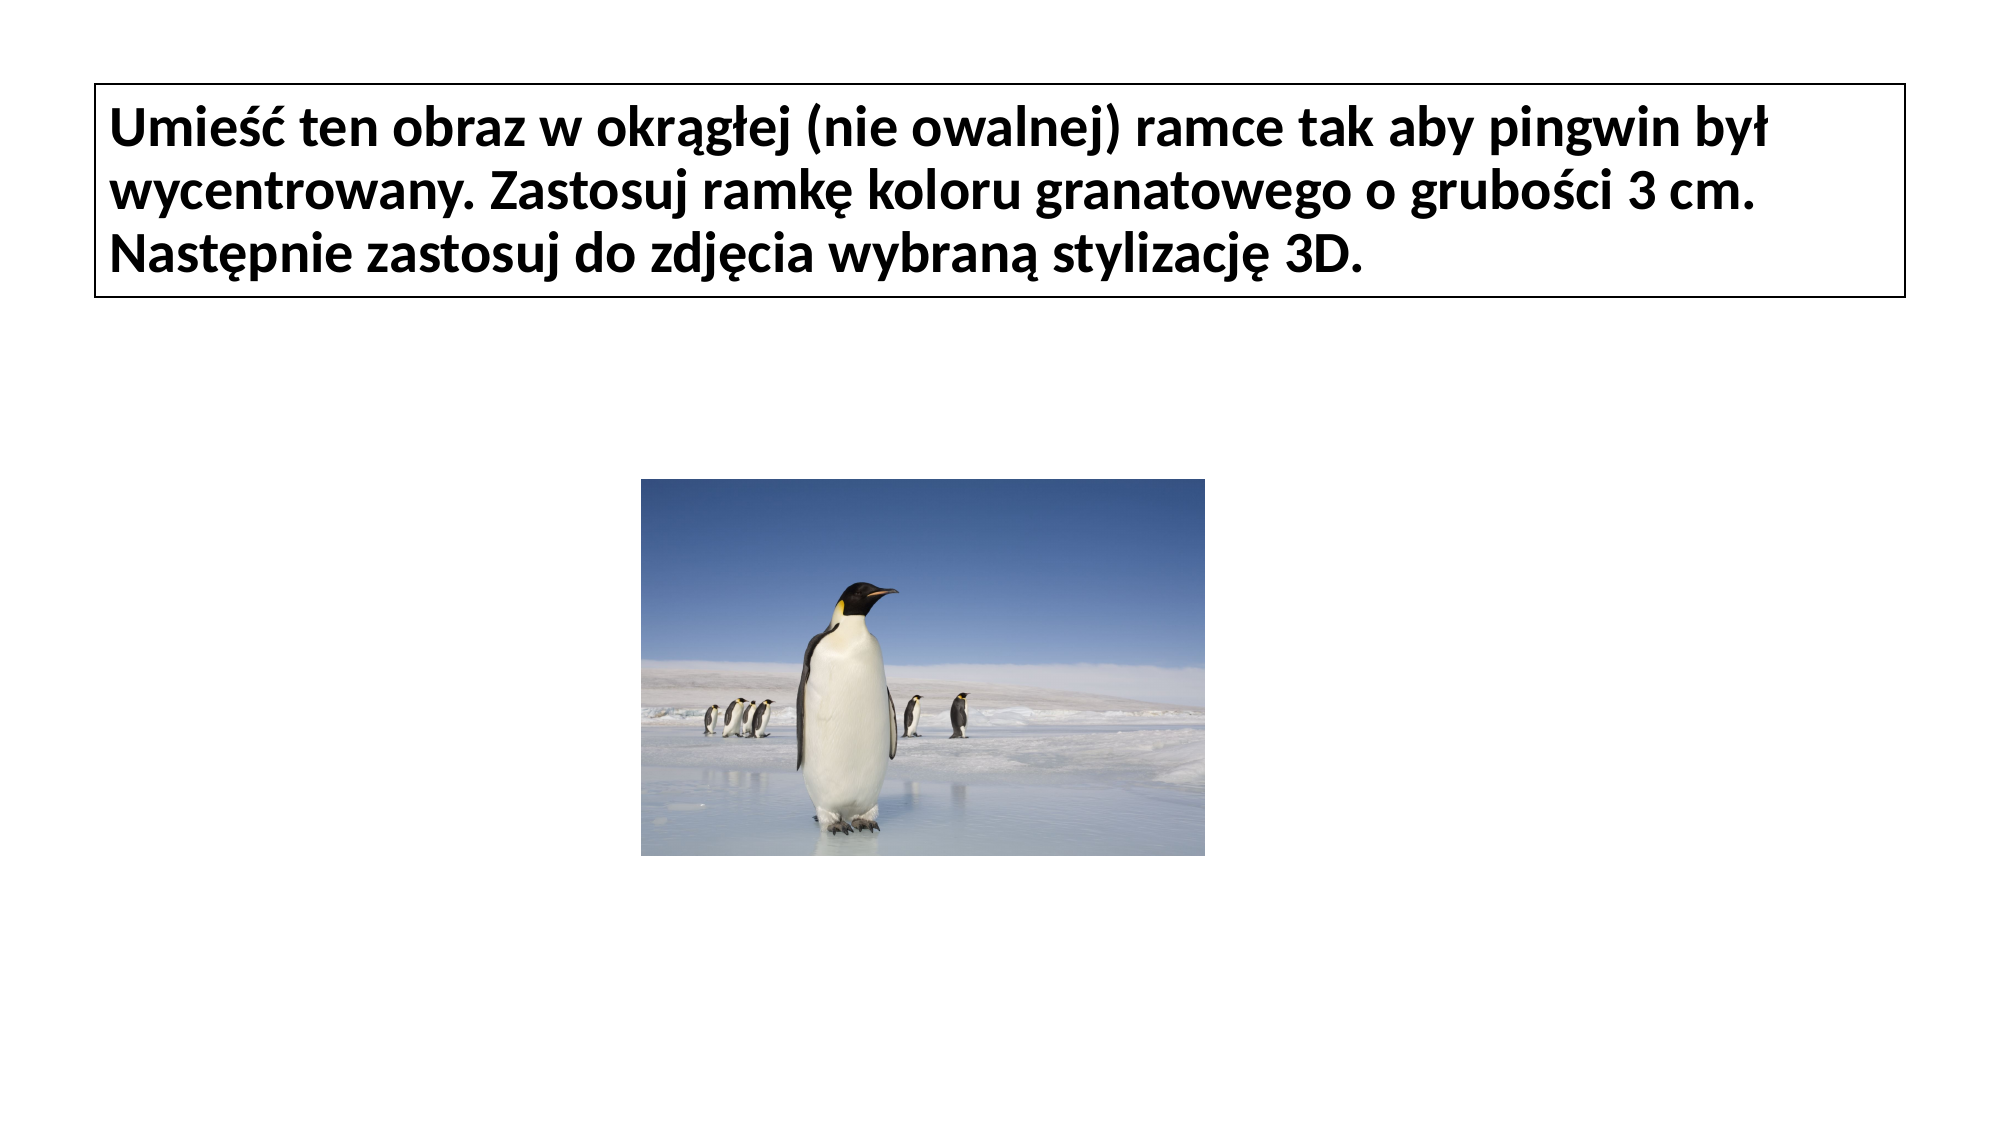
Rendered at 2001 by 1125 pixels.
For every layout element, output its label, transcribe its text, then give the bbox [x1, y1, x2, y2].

title Umieść ten obraz w okrągłej (nie owalnej) ramce tak aby pingwin był wycentrowany. Zastosuj ramkę koloru granatowego o grubości 3 cm. Następnie zastosuj do zdjęcia wybraną stylizację 3D. [94, 83, 1906, 298]
picture [641, 479, 1205, 856]
